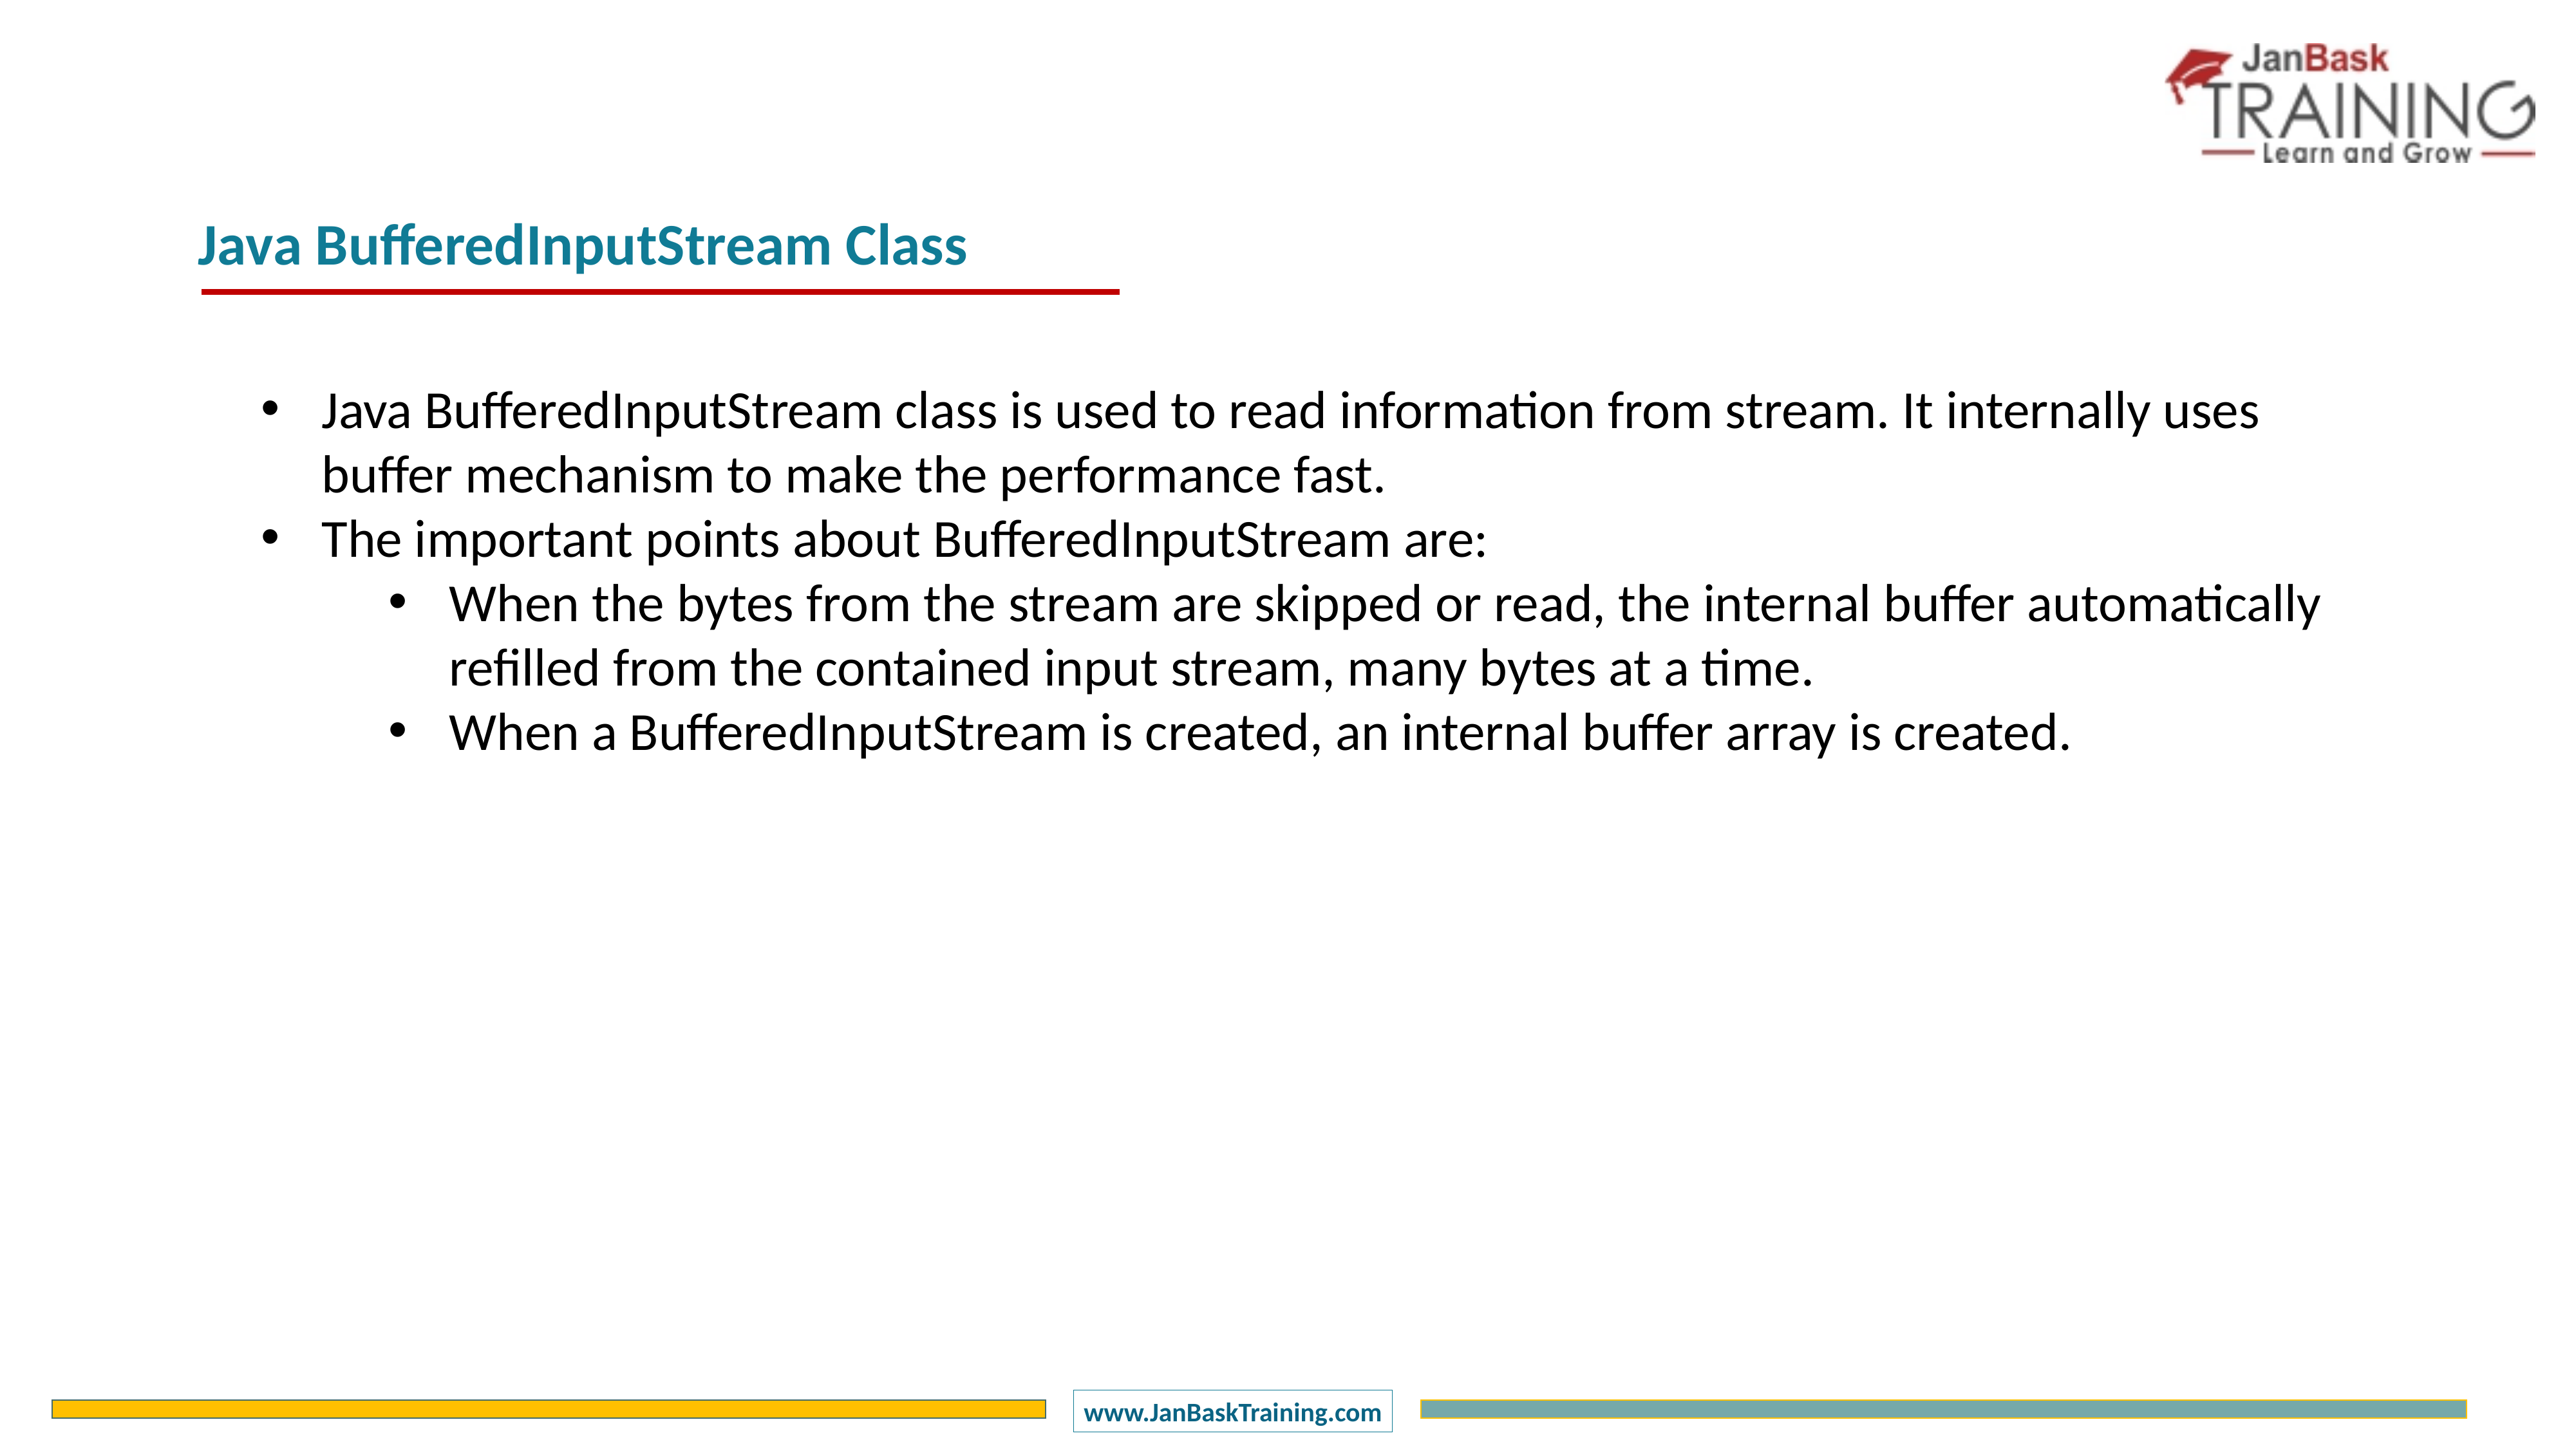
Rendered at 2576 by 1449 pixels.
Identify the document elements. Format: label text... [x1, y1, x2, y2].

text_box Java BufferedInputStream Class [193, 201, 2000, 282]
picture [2165, 43, 2535, 163]
text_box Java BufferedInputStream class is used to read information from stream. It internally uses buffer mechanism to make the performance fast. The important points about BufferedInputStream are: When the bytes from the stream are skipped or read, the internal buffer automatically refilled from the contained input stream, many bytes at a time. When a BufferedInputStream is created, an internal buffer array is created. [256, 370, 2367, 766]
